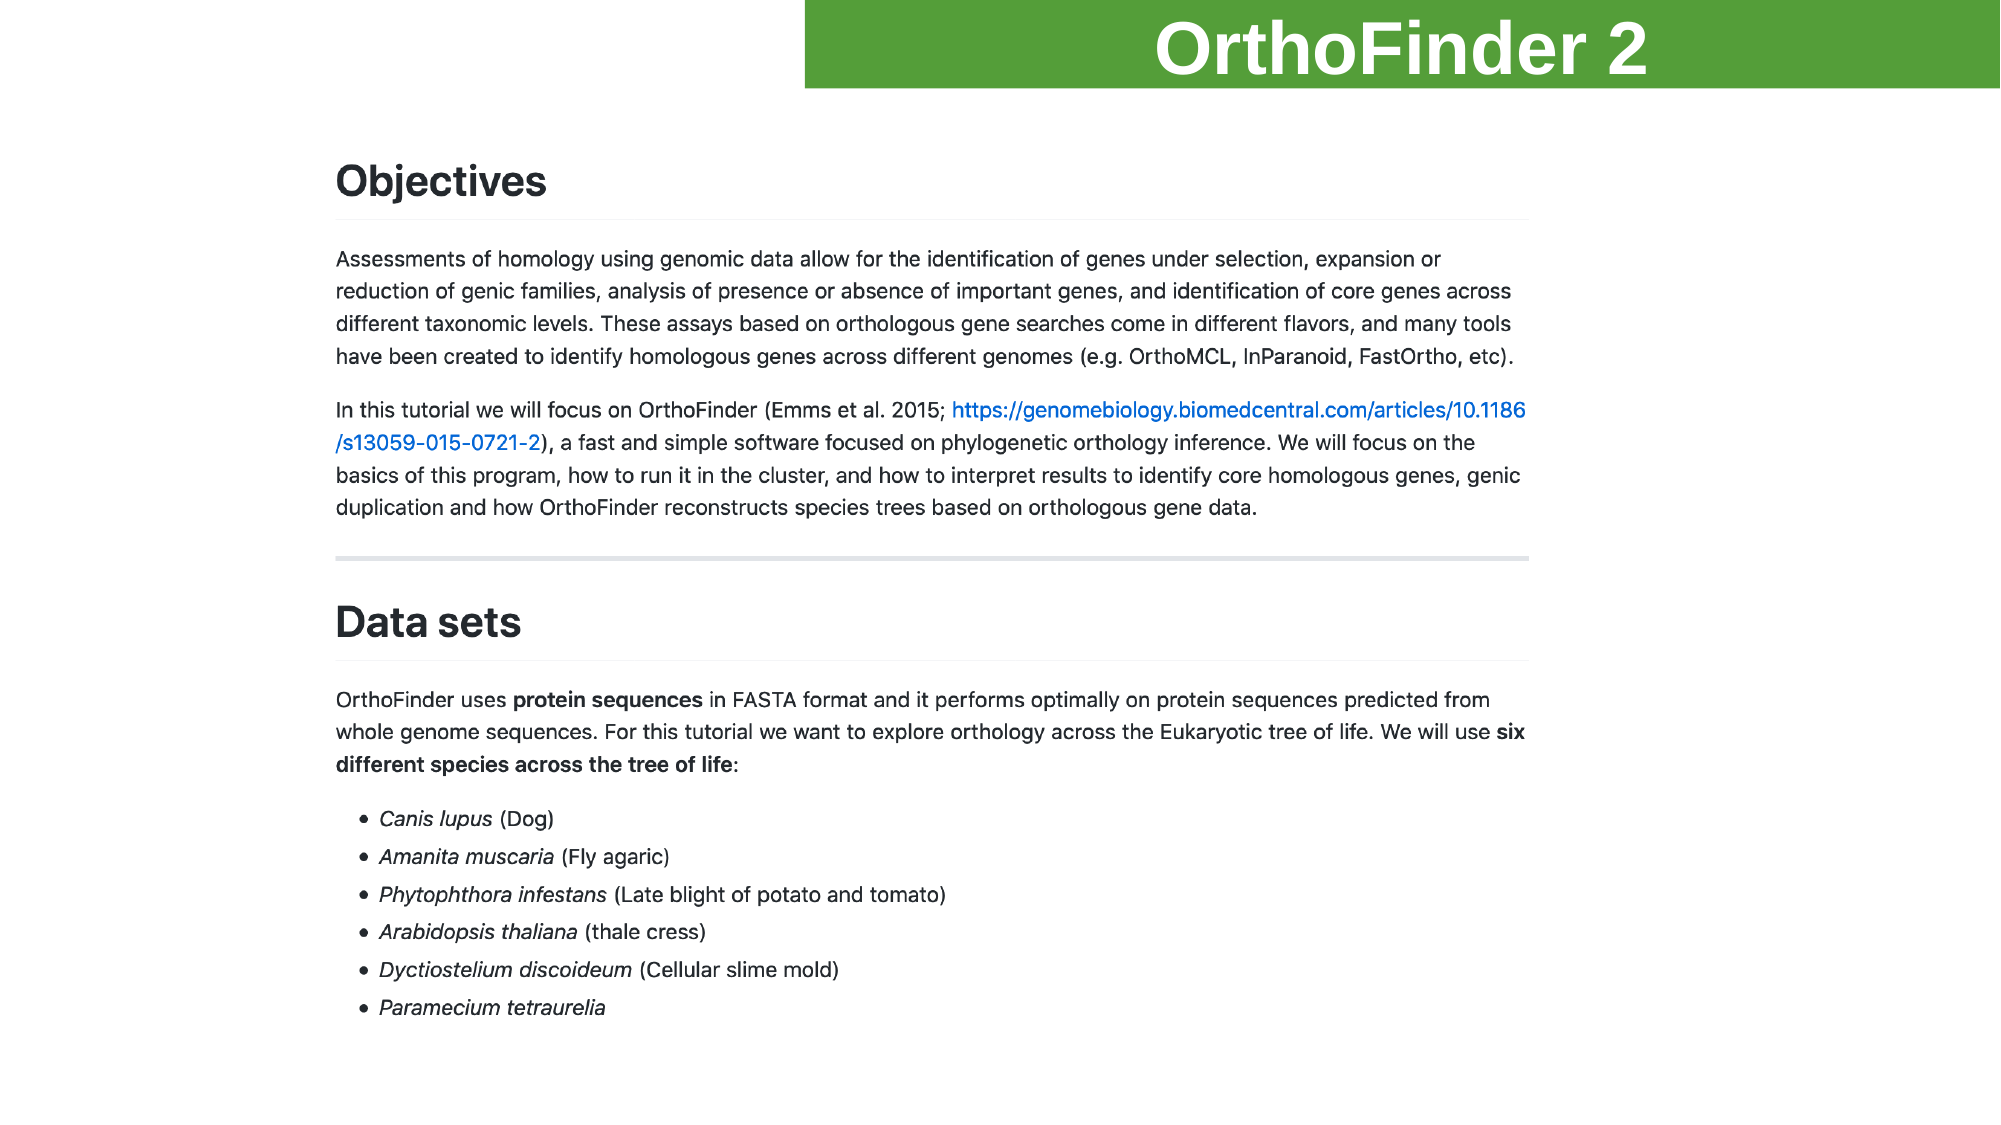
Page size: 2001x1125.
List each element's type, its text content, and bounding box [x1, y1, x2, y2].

text_box OrthoFinder 2 [804, 0, 2000, 89]
picture [309, 130, 1577, 1052]
